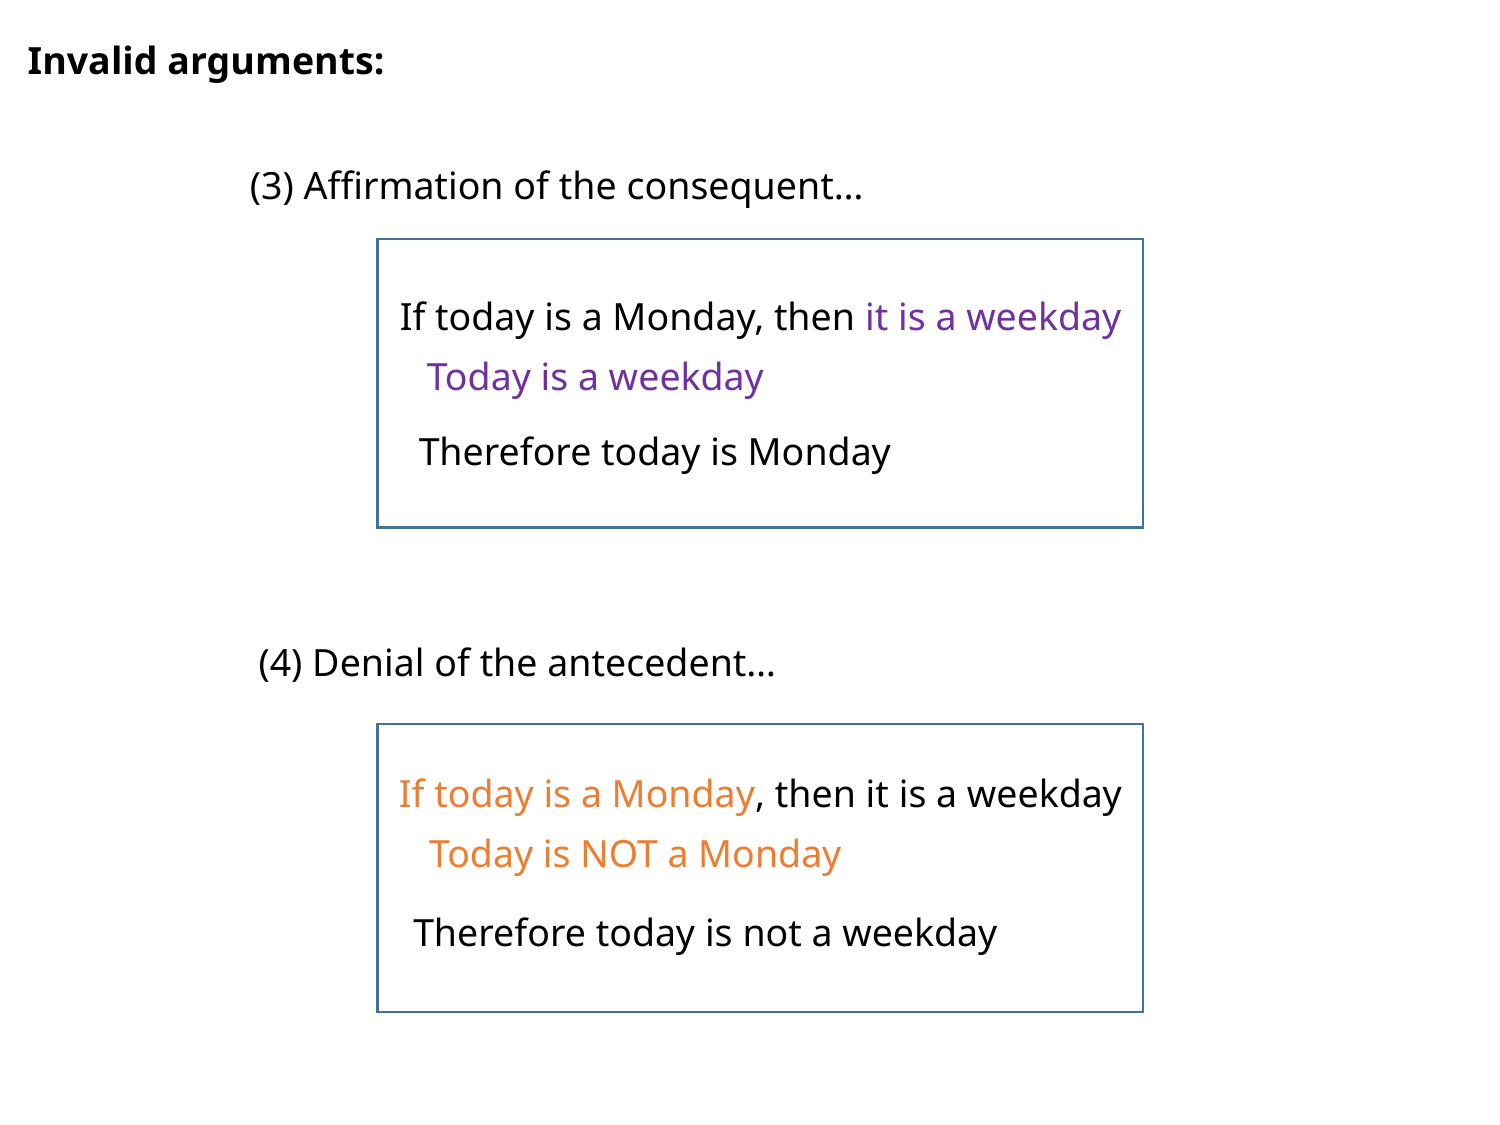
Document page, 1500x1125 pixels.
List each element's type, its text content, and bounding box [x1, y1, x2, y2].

text_box [376, 238, 1144, 529]
text_box [376, 723, 1144, 1013]
text_box Invalid arguments: [12, 29, 400, 90]
text_box (4) Denial of the antecedent… [243, 631, 792, 692]
text_box (3) Affirmation of the consequent… [235, 154, 879, 215]
